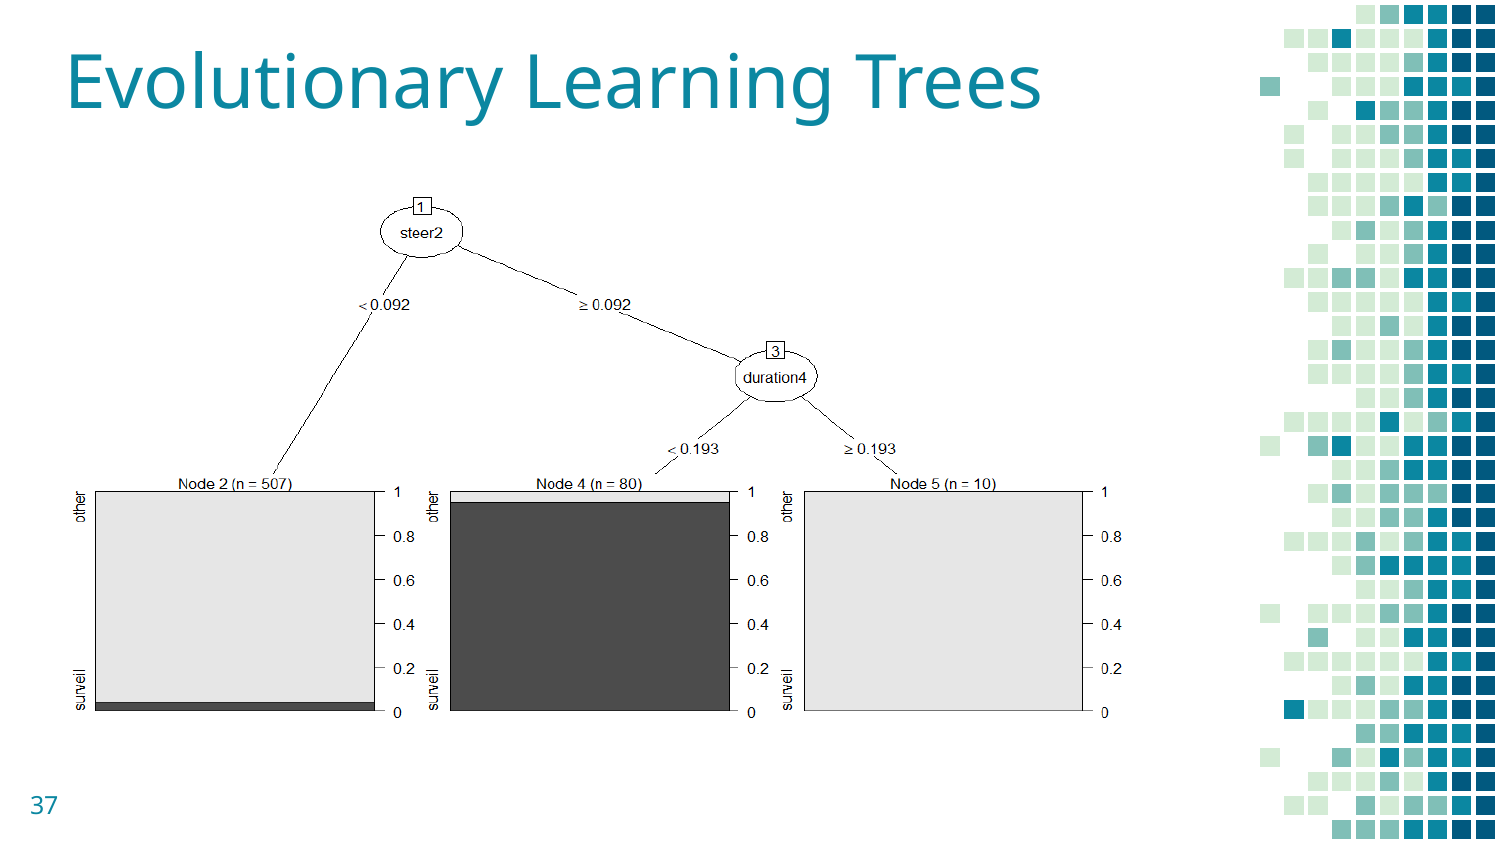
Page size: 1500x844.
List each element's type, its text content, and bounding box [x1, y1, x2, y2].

slide_number 37 [15, 774, 105, 839]
title Evolutionary Learning Trees [49, 33, 1159, 139]
picture [48, 159, 1148, 754]
